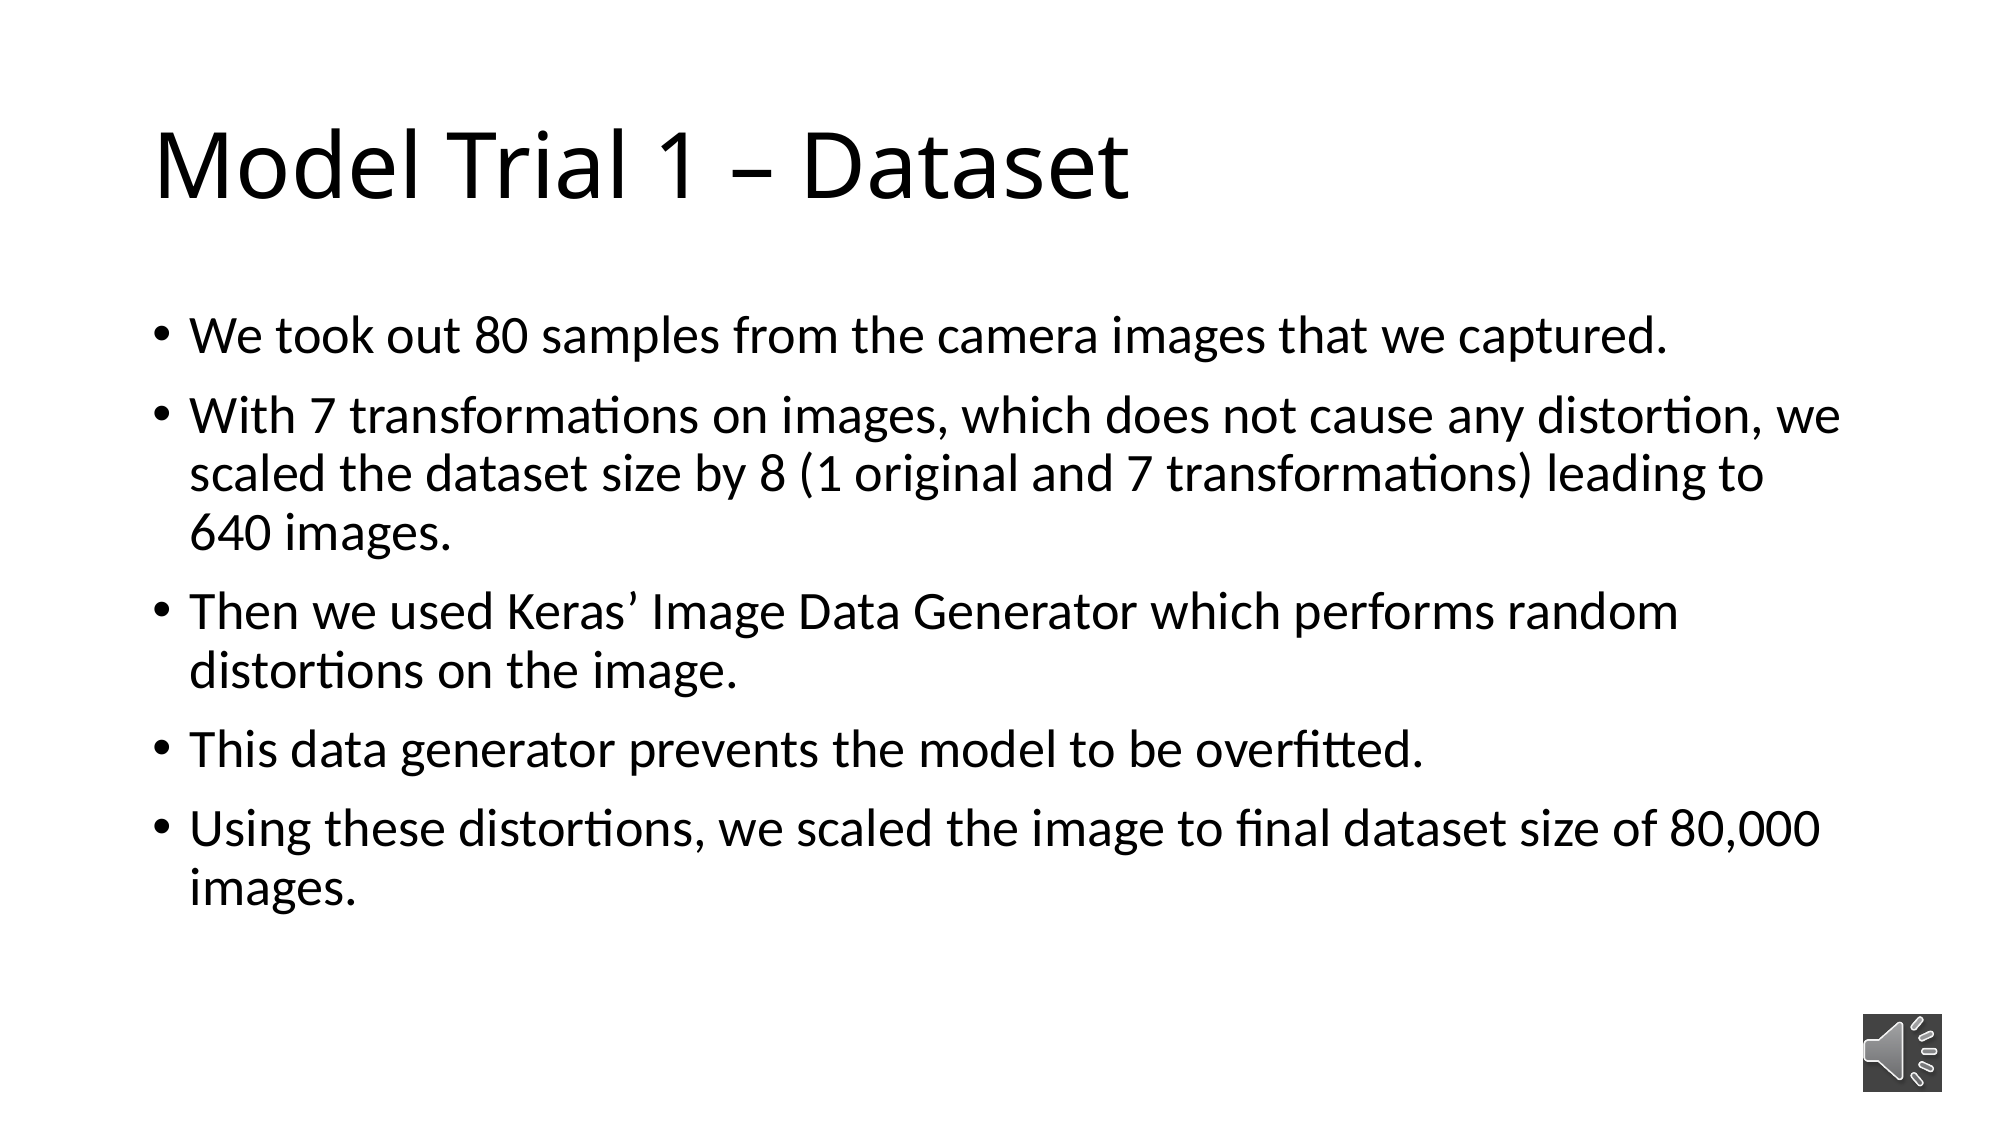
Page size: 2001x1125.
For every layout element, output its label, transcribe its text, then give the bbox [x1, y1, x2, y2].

picture [1862, 1013, 1943, 1094]
list We took out 80 samples from the camera images that we captured. With 7 transformations on images, which does not cause any distortion, we scaled the dataset size by 8 (1 original and 7 transformations) leading to 640 images. Then we used Keras’ Image Data Generator which performs random distortions on the image. This data generator prevents the model to be overfitted. Using these distortions, we scaled the image to final dataset size of 80,000 images. [137, 299, 1863, 1014]
title Model Trial 1 – Dataset [137, 59, 1863, 278]
